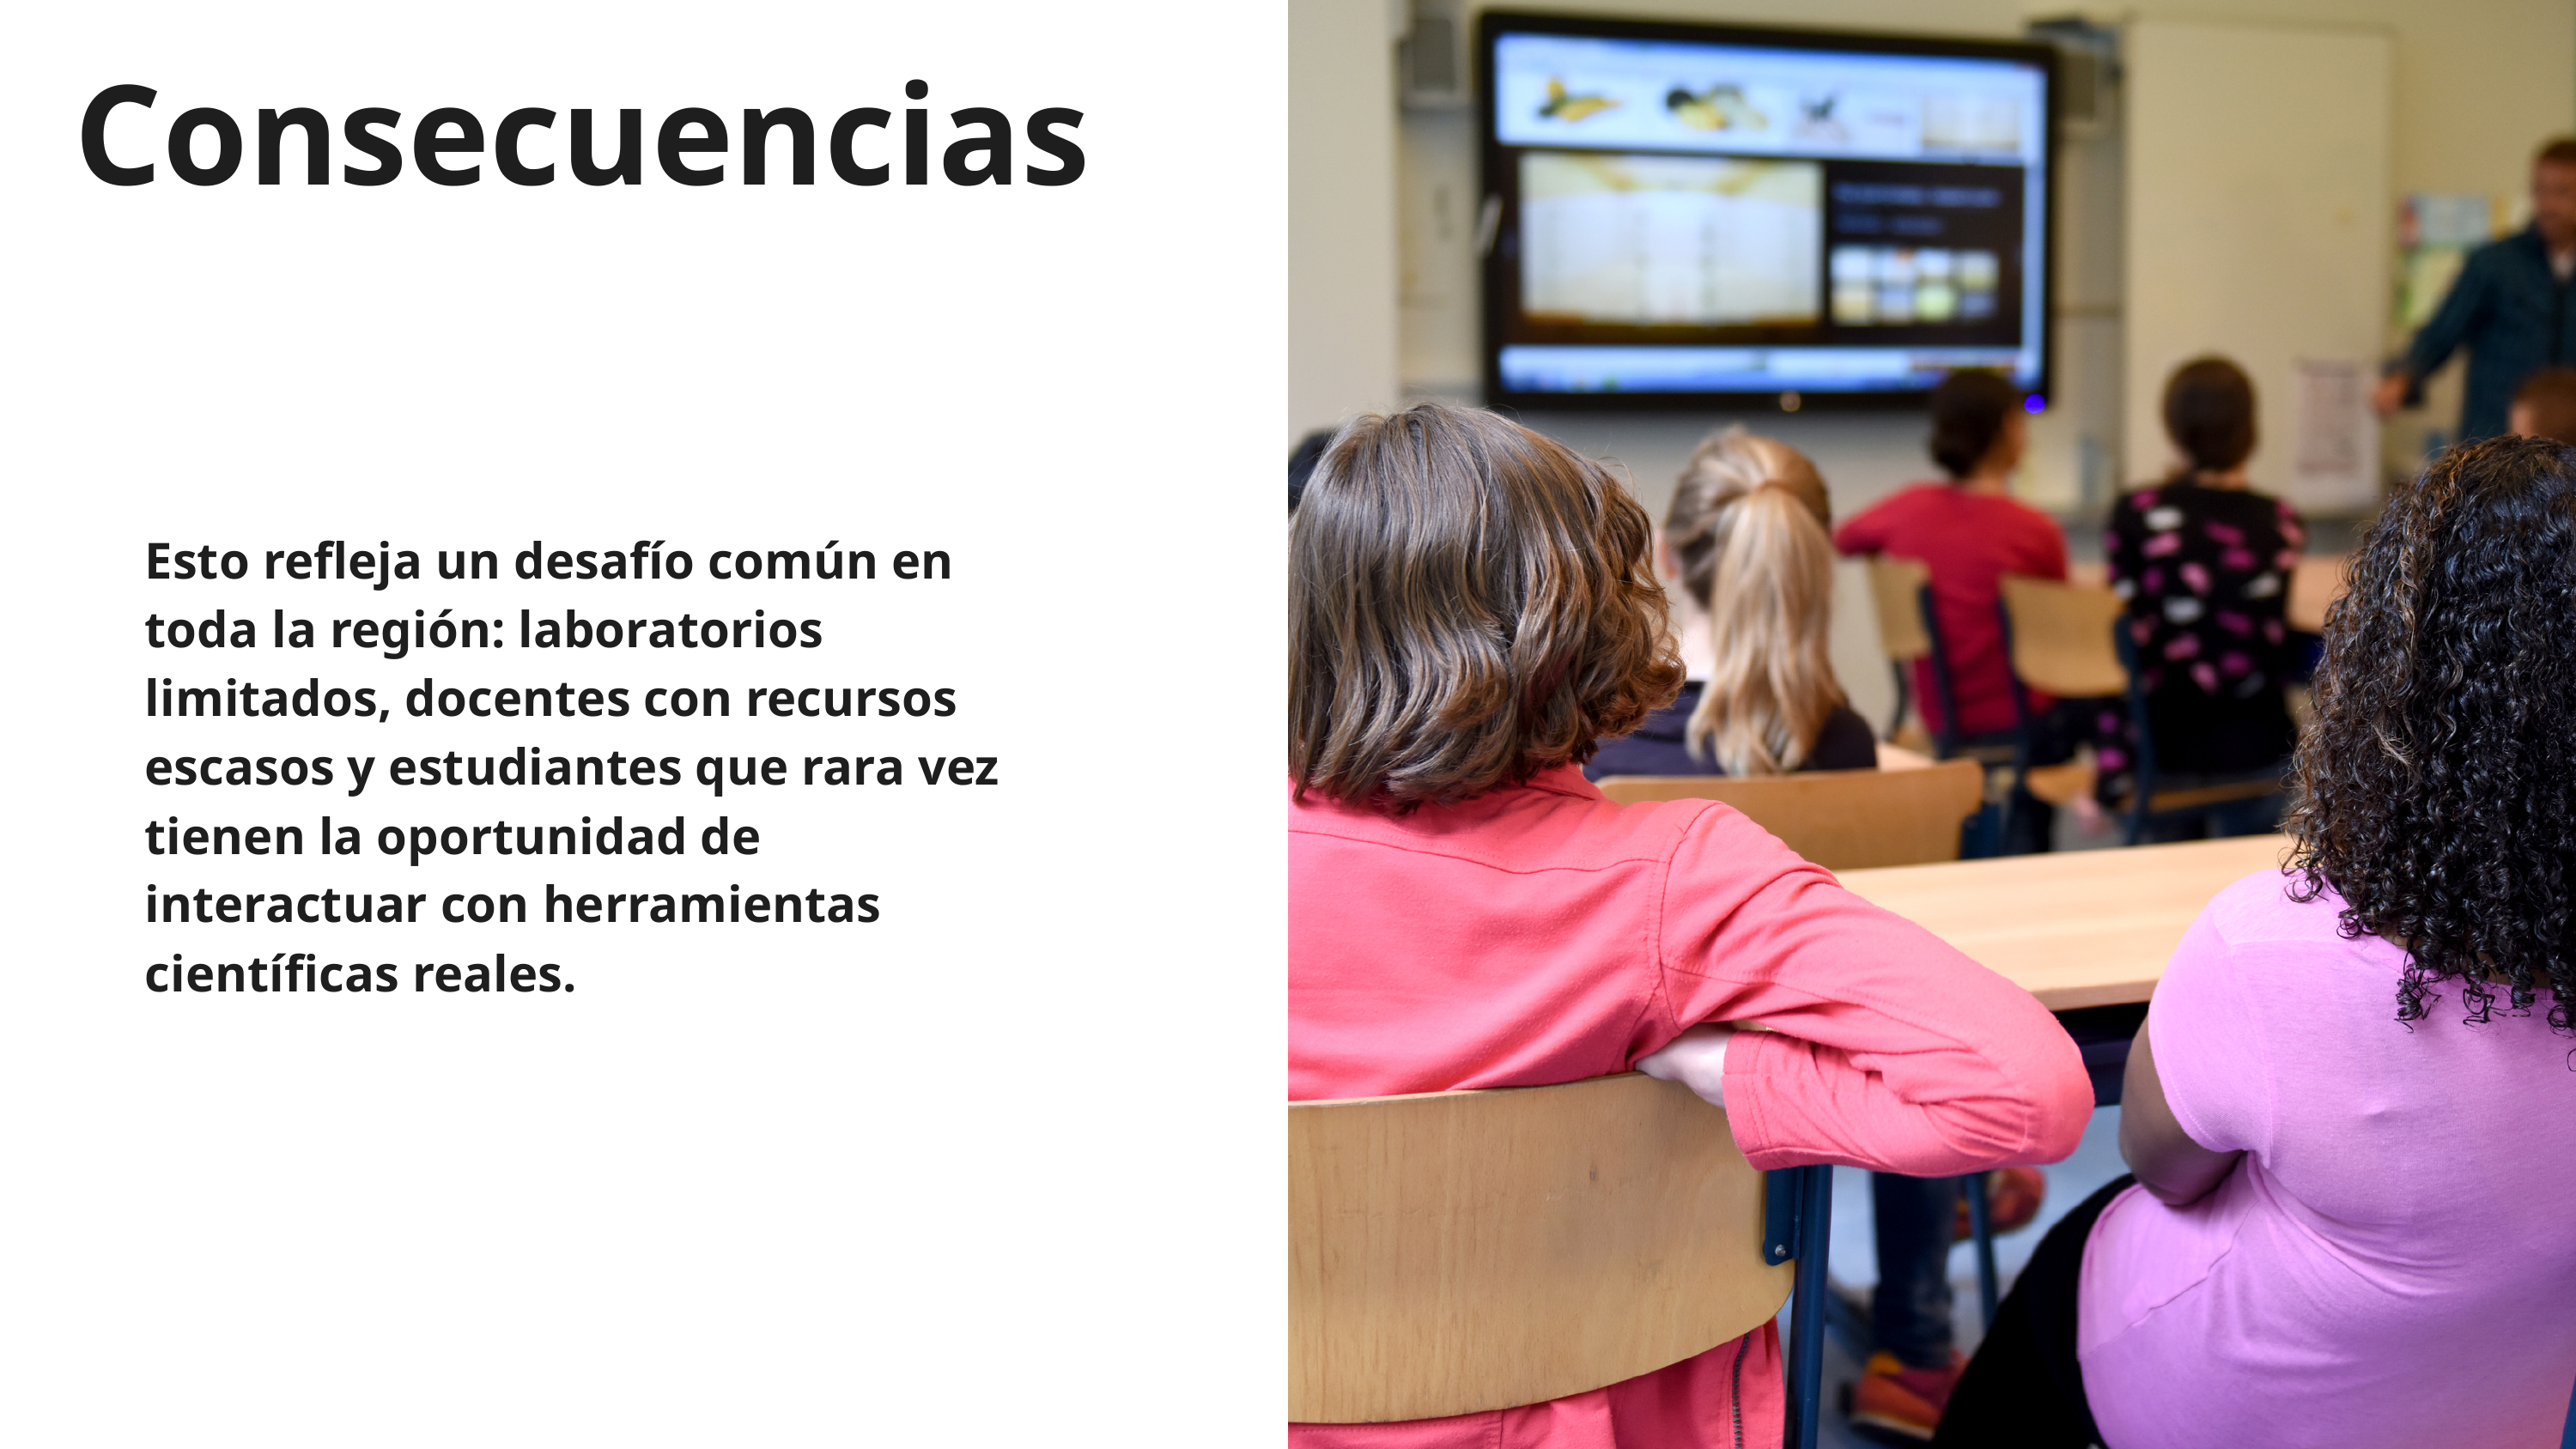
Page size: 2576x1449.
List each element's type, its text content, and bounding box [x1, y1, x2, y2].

text_box Esto refleja un desafío común en toda la región: laboratorios limitados, docentes con recursos escasos y estudiantes que rara vez tienen la oportunidad de interactuar con herramientas científicas reales. [144, 519, 1012, 1140]
text_box Consecuencias [74, 88, 1129, 213]
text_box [1287, 0, 2576, 1449]
